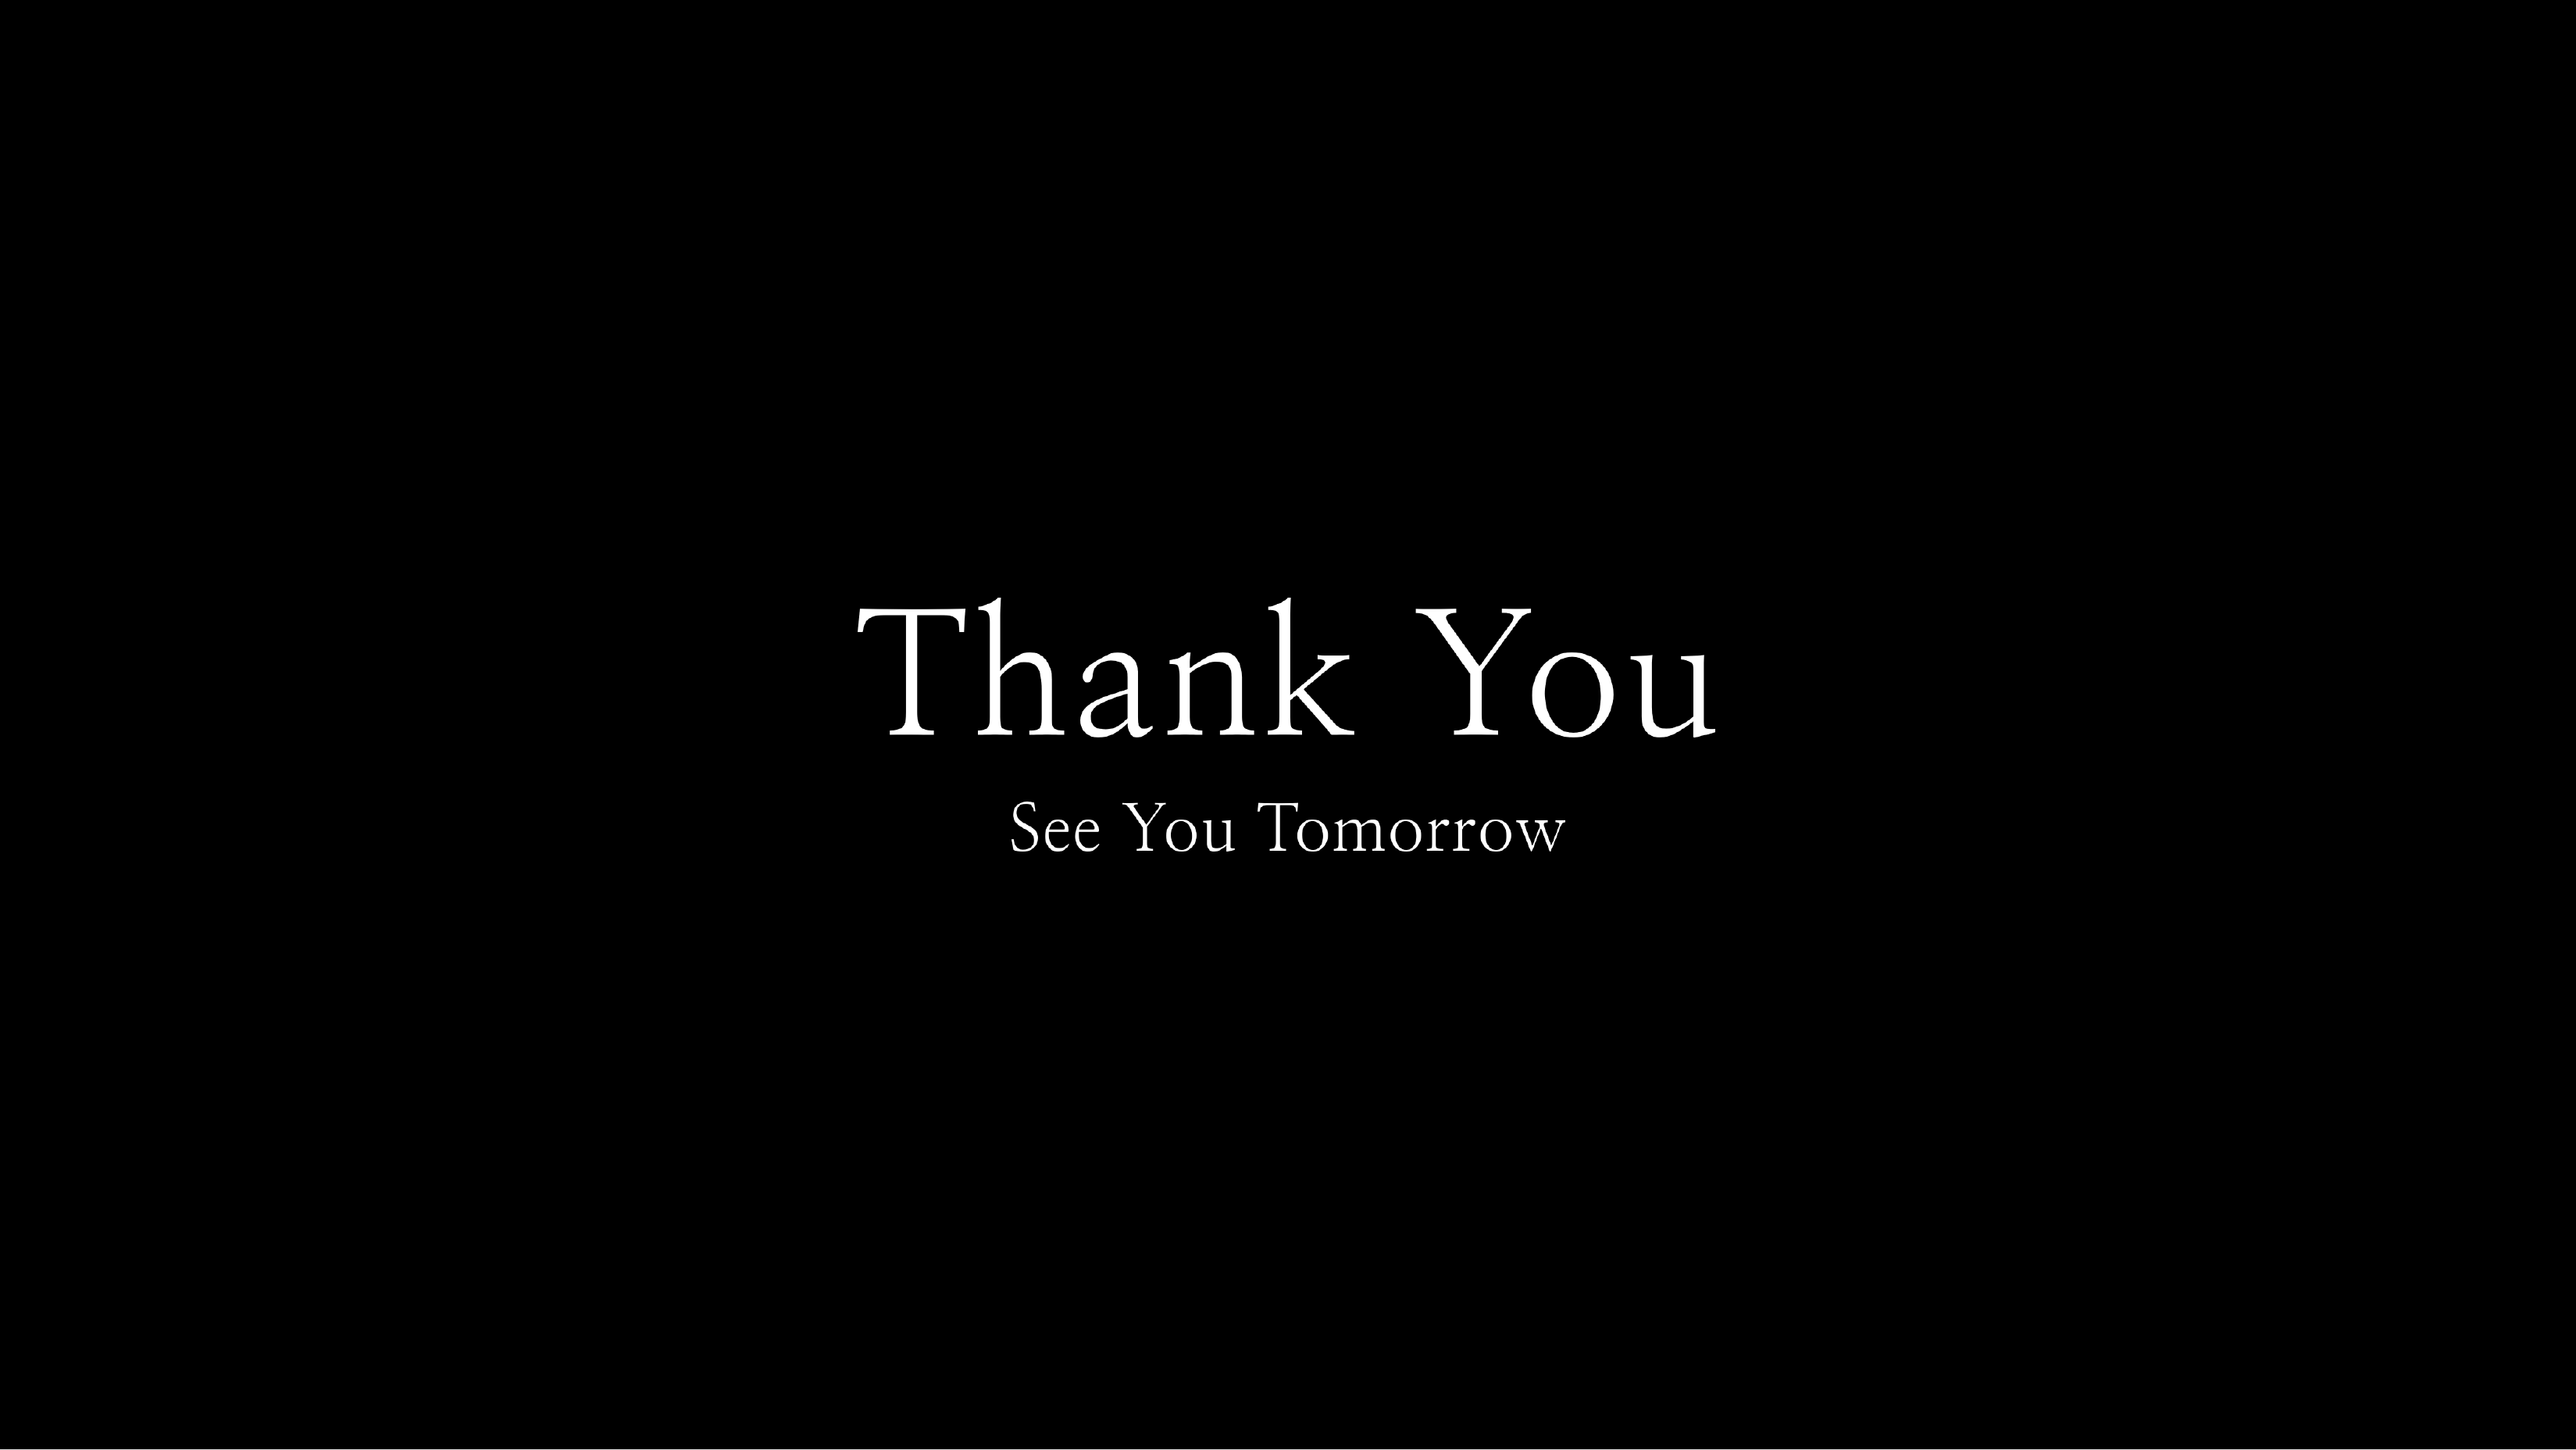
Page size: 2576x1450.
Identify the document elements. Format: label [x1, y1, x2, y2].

picture [1011, 802, 1565, 852]
text_box [0, 0, 2576, 1450]
picture [858, 598, 1715, 738]
